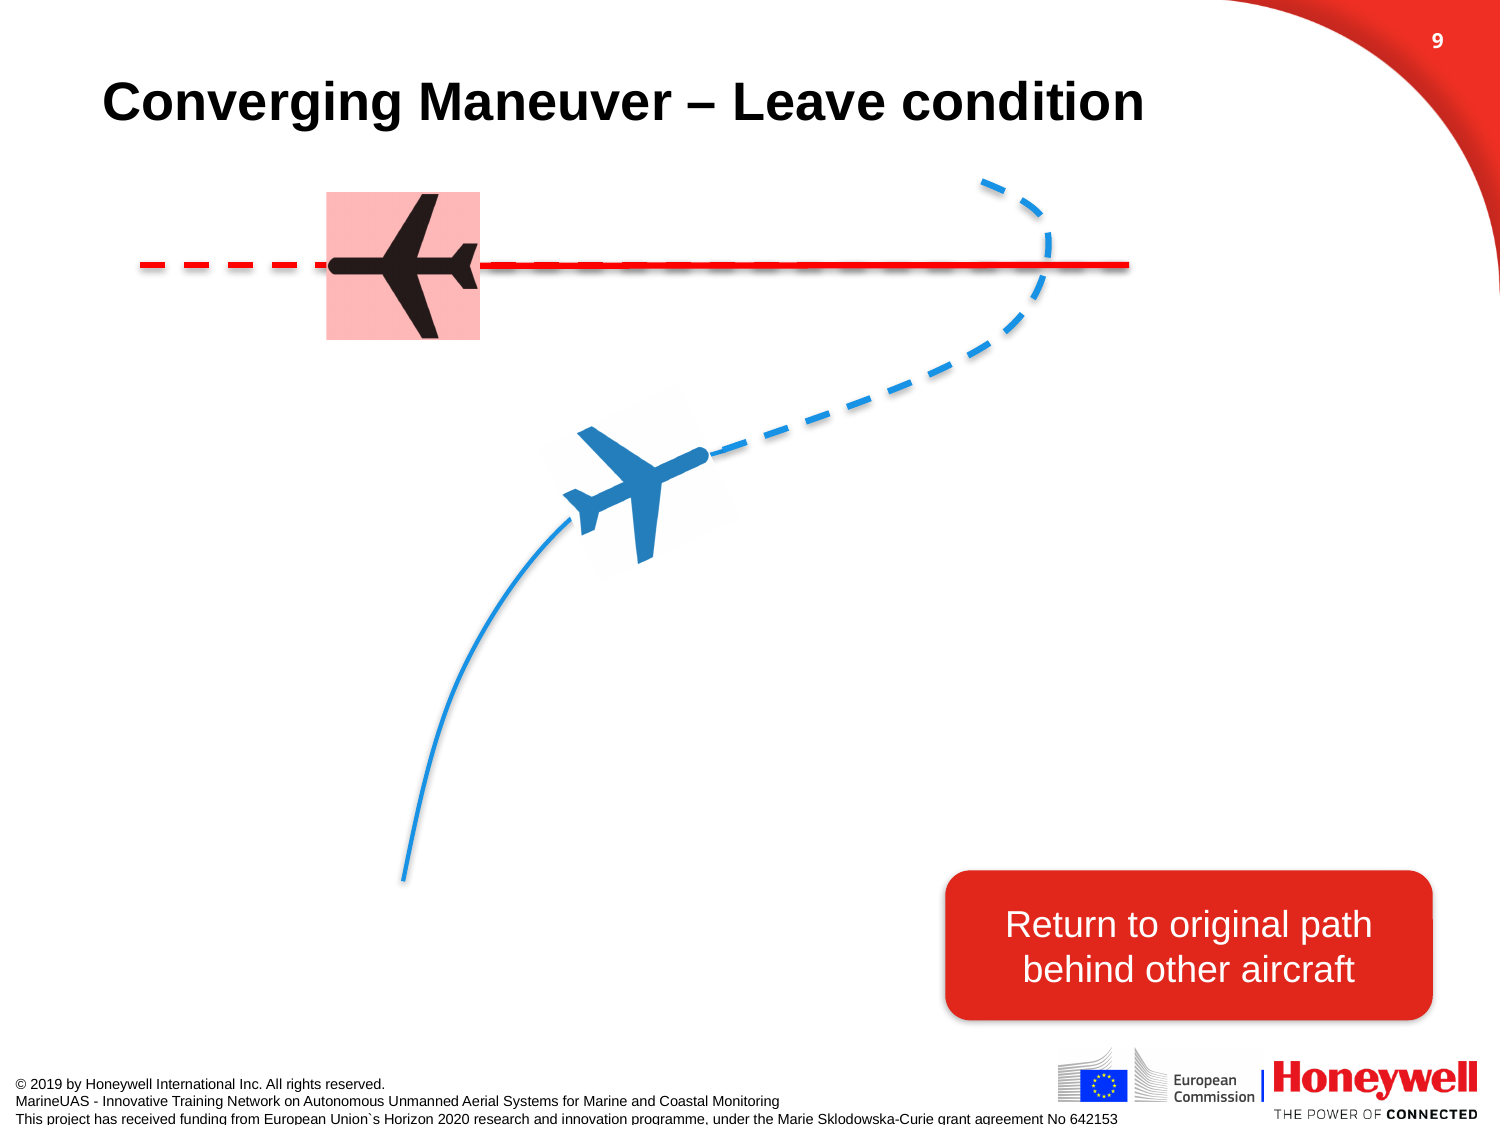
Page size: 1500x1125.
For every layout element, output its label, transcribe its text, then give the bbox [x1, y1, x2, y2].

text_box [893, 177, 1052, 262]
slide_number 8 [1416, 0, 1500, 83]
title Converging Maneuver – Leave condition [86, 58, 1347, 141]
picture [1274, 1061, 1477, 1119]
picture [1203, 0, 1500, 297]
picture [1058, 1047, 1264, 1102]
picture [329, 189, 477, 343]
text_box Return to original path behind other aircraft [945, 870, 1433, 1021]
picture [565, 406, 713, 561]
text_box [716, 450, 721, 464]
text_box [400, 526, 637, 882]
text_box [721, 276, 1047, 453]
